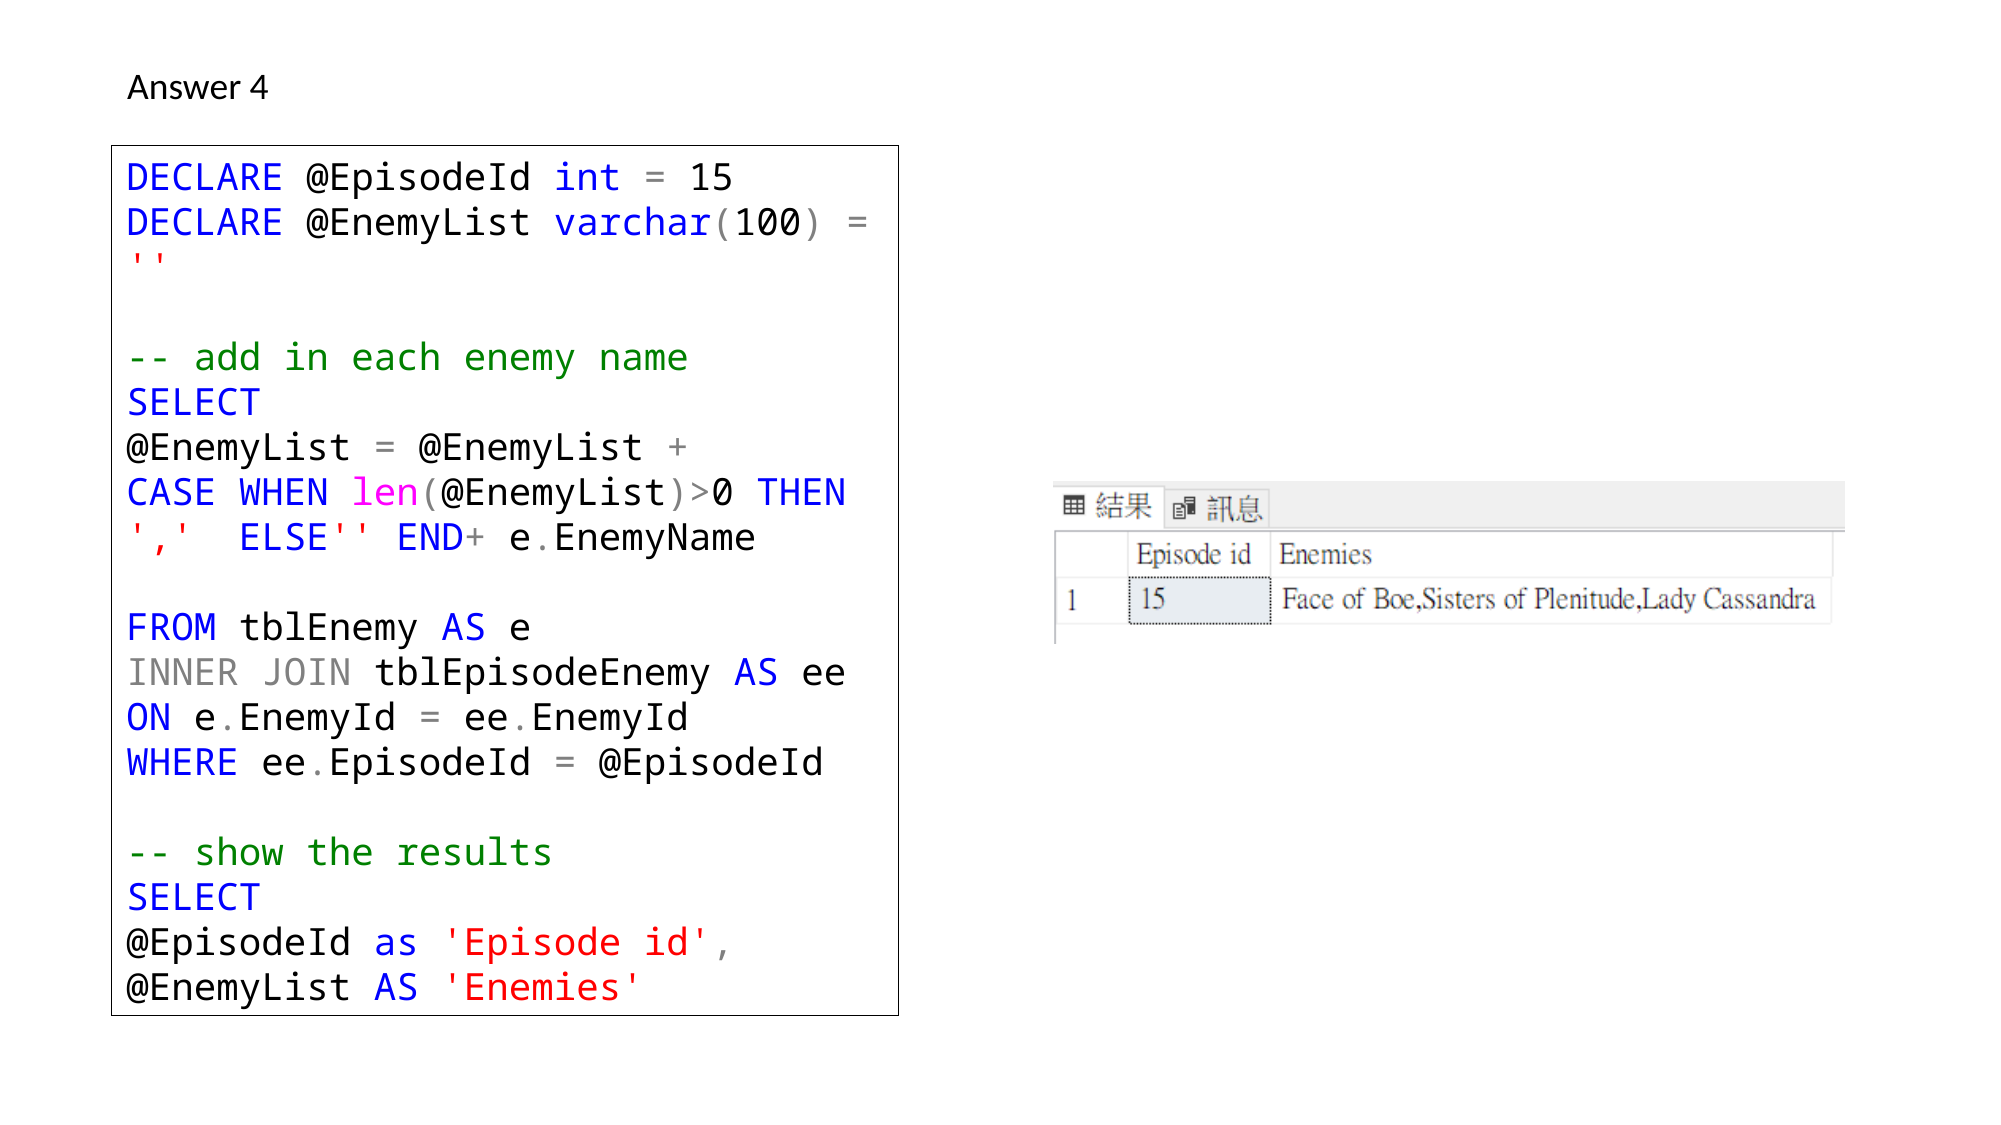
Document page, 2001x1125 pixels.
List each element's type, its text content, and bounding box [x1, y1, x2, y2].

picture [1053, 481, 1845, 644]
text_box DECLARE @EpisodeId int = 15 DECLARE @EnemyList varchar(100) = '' -- add in each enemy name SELECT @EnemyList = @EnemyList + CASE WHEN len(@EnemyList)>0 THEN ',' ELSE'' END+ e.EnemyName FROM tblEnemy AS e INNER JOIN tblEpisodeEnemy AS ee ON e.EnemyId = ee.EnemyId WHERE ee.EpisodeId = @EpisodeId -- show the results SELECT @EpisodeId as 'Episode id', @EnemyList AS 'Enemies' [111, 145, 899, 1016]
text_box Answer 4 [112, 54, 284, 115]
